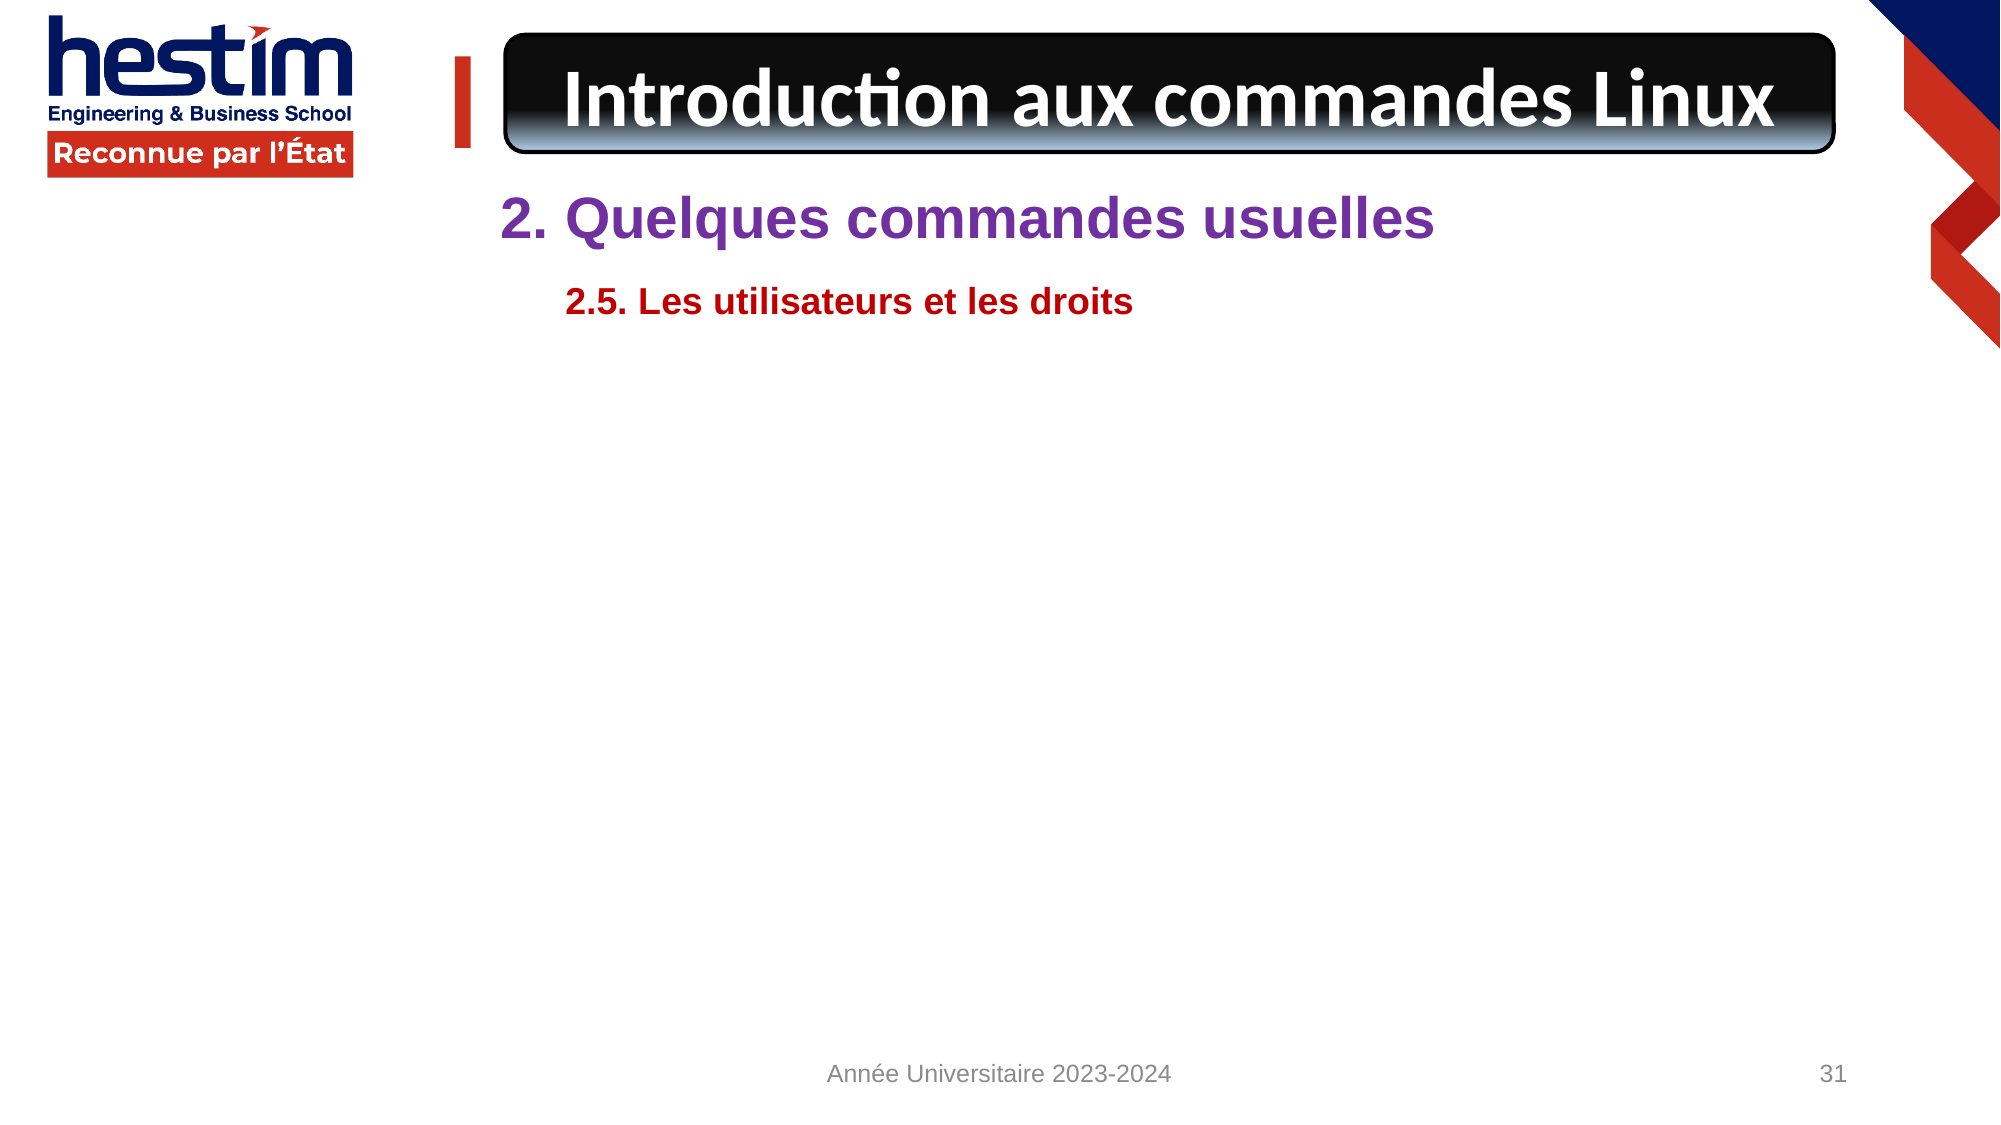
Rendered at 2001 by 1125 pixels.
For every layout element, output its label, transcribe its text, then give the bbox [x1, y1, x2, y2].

text_box 2.5. Les utilisateurs et les droits [550, 269, 1150, 330]
picture [0, 7, 456, 212]
text_box [456, 55, 472, 149]
footer Année Universitaire 2023-2024 [662, 1042, 1338, 1103]
text_box 2. Quelques commandes usuelles [485, 173, 1468, 258]
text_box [1866, 0, 2000, 350]
slide_number 31 [1412, 1042, 1863, 1103]
text_box Introduction aux commandes Linux [504, 33, 1835, 154]
